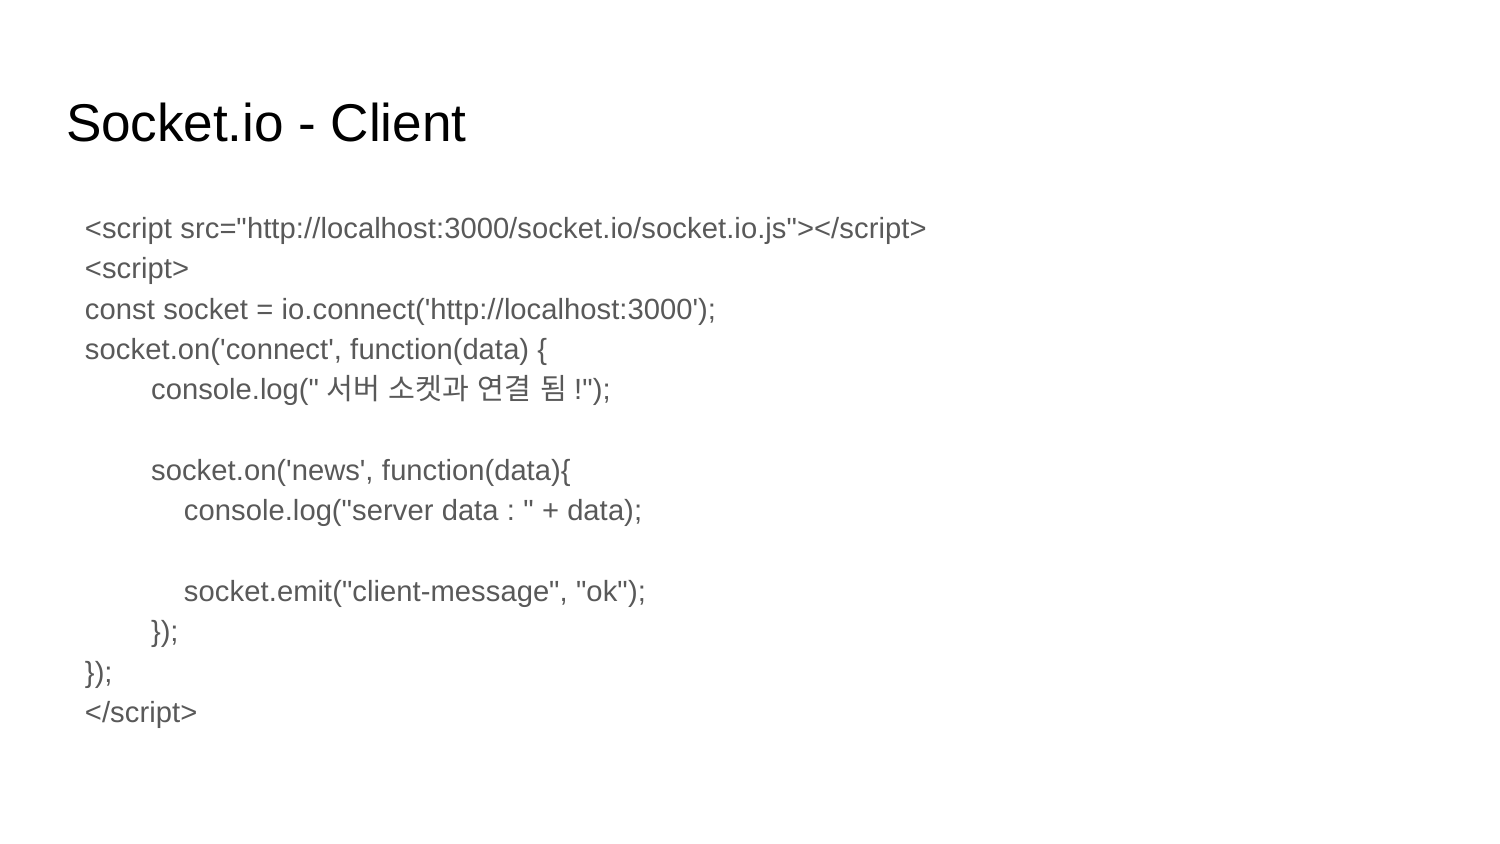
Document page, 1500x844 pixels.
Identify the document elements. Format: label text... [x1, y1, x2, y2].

title Socket.io - Client [51, 72, 1449, 167]
list <script src="http://localhost:3000/socket.io/socket.io.js"></script> <script> const socket = io.connect('http://localhost:3000'); socket.on('connect', function(data) { console.log("서버 소켓과 연결 됨!"); socket.on('news', function(data){ console.log("server data : " + data); socket.emit("client-message", "ok"); }); }); </script> [51, 189, 1449, 750]
